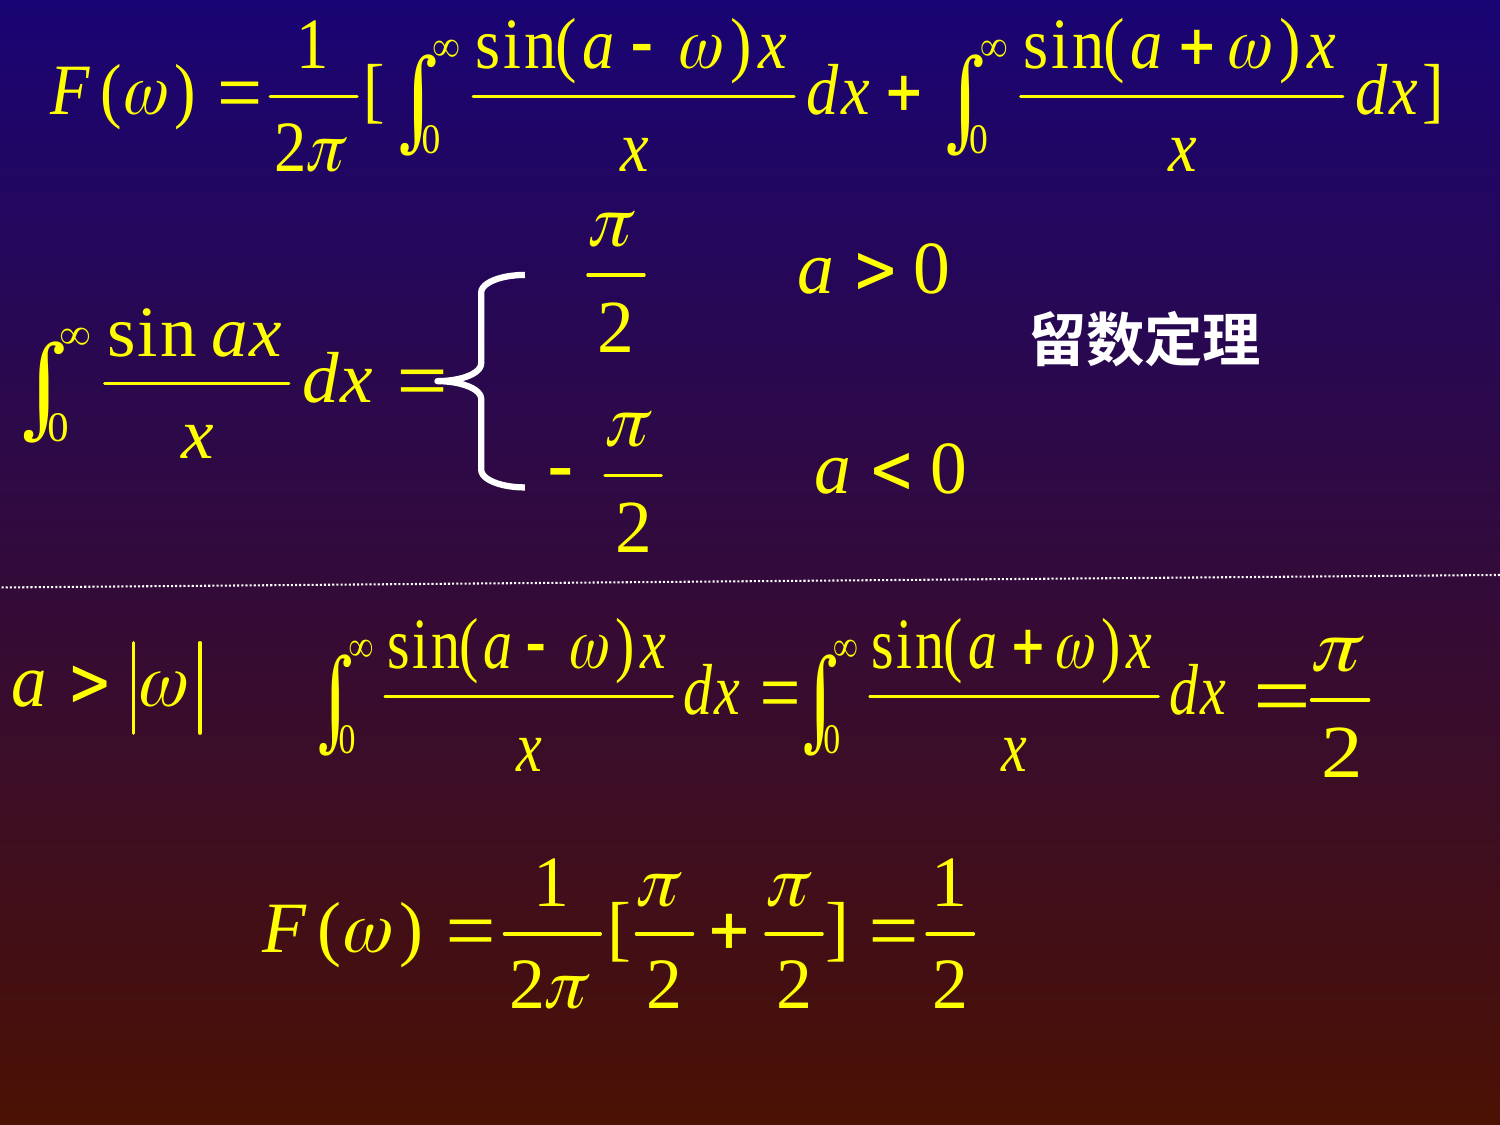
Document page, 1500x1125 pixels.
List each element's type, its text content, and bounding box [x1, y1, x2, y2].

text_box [299, 599, 1236, 784]
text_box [37, 0, 1452, 184]
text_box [0, 287, 448, 471]
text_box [0, 624, 217, 748]
text_box [451, 274, 525, 488]
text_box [574, 174, 964, 366]
text_box 留数定理 [1013, 295, 1500, 381]
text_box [536, 374, 977, 566]
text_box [1237, 599, 1384, 791]
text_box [248, 837, 984, 1021]
